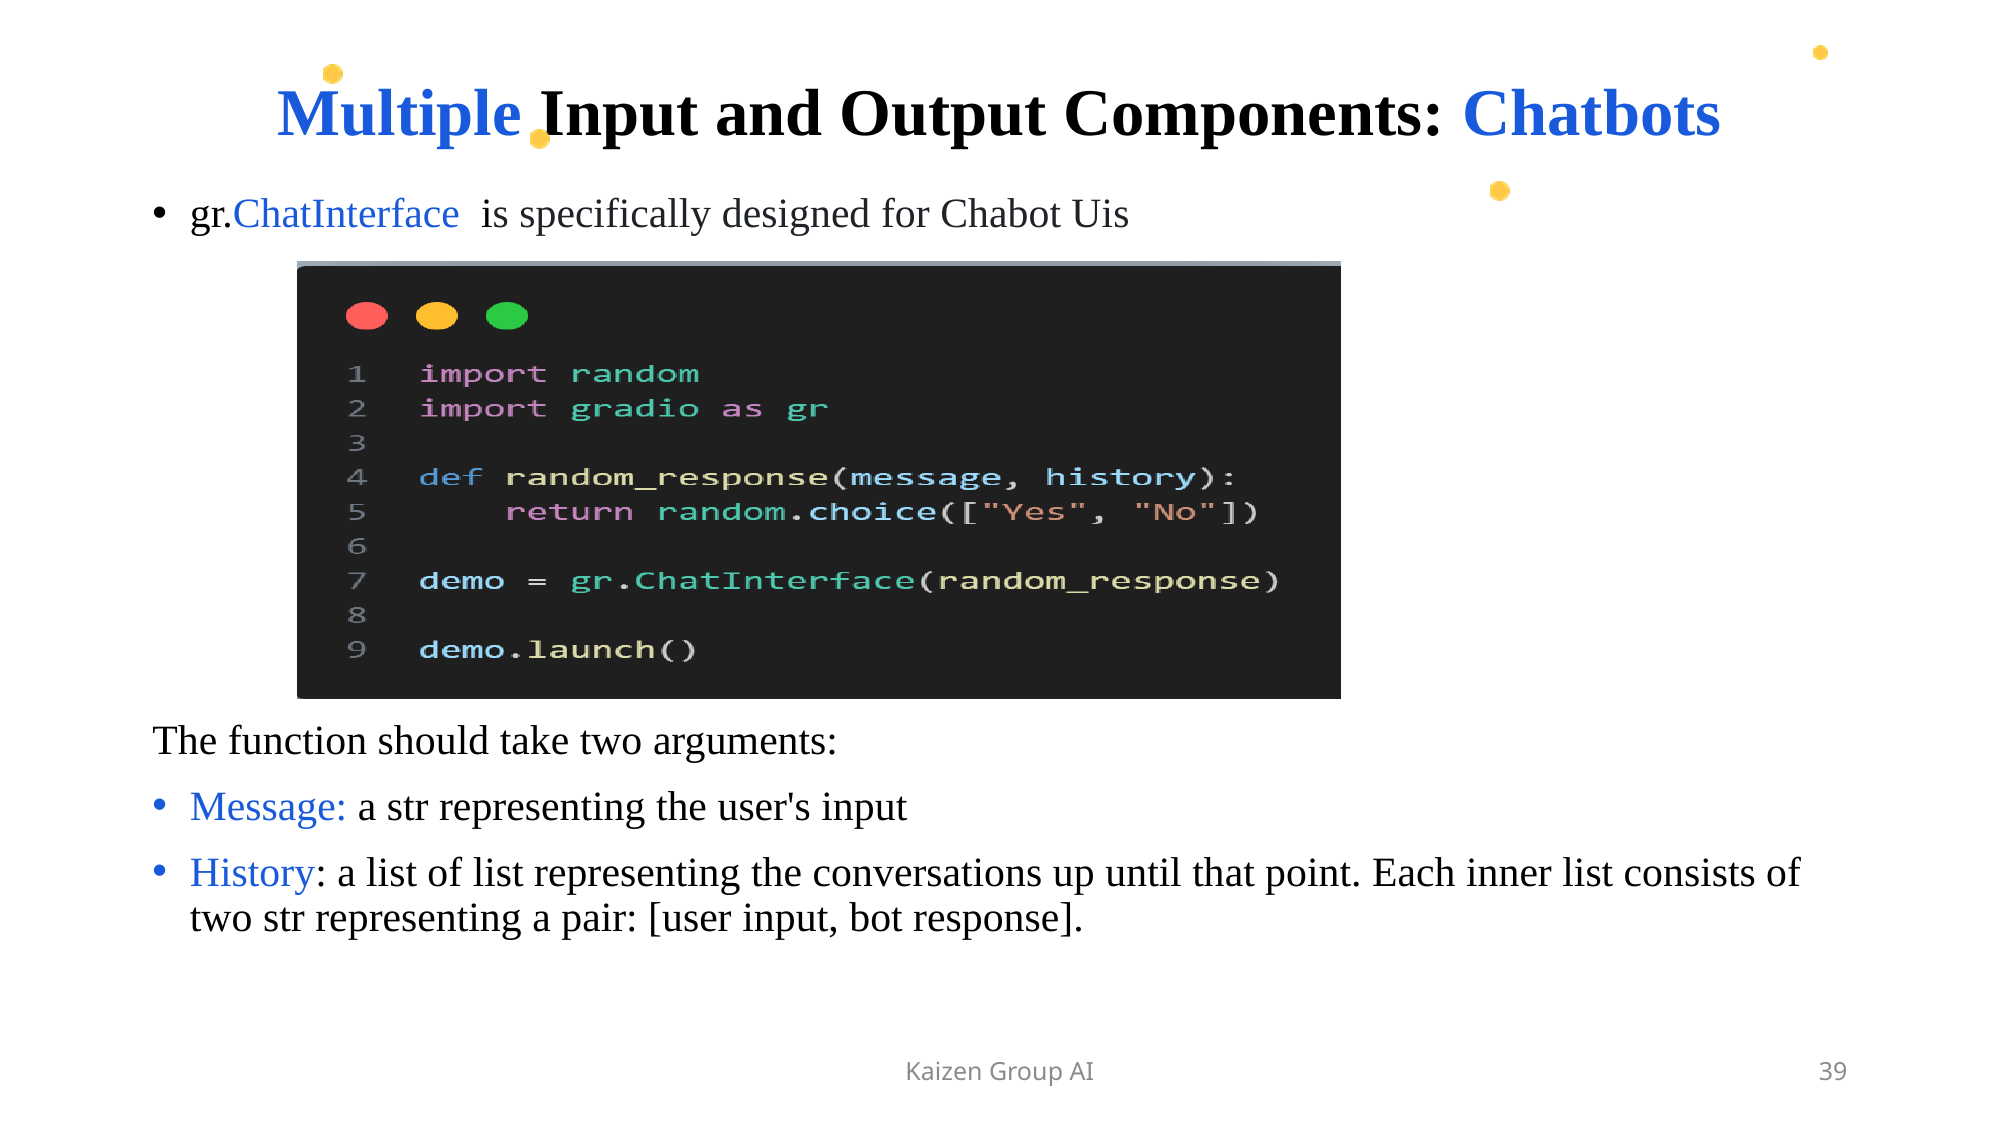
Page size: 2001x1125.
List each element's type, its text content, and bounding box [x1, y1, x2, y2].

slide_number 39 [1412, 1042, 1863, 1103]
title Multiple Input and Output Components: Chatbots [137, 59, 1863, 168]
footer Kaizen Group AI [662, 1042, 1338, 1103]
picture [1813, 45, 1828, 60]
list gr.ChatInterface is specifically designed for Chabot Uis The function should take two arguments: Message: a str representing the user's input History: a list of list representing the conversations up until that point. Each inner list consists of two str representing a pair: [user input, bot response]. [137, 184, 1863, 1014]
picture [322, 64, 343, 84]
picture [297, 261, 1341, 699]
picture [1490, 181, 1510, 201]
picture [530, 129, 550, 149]
